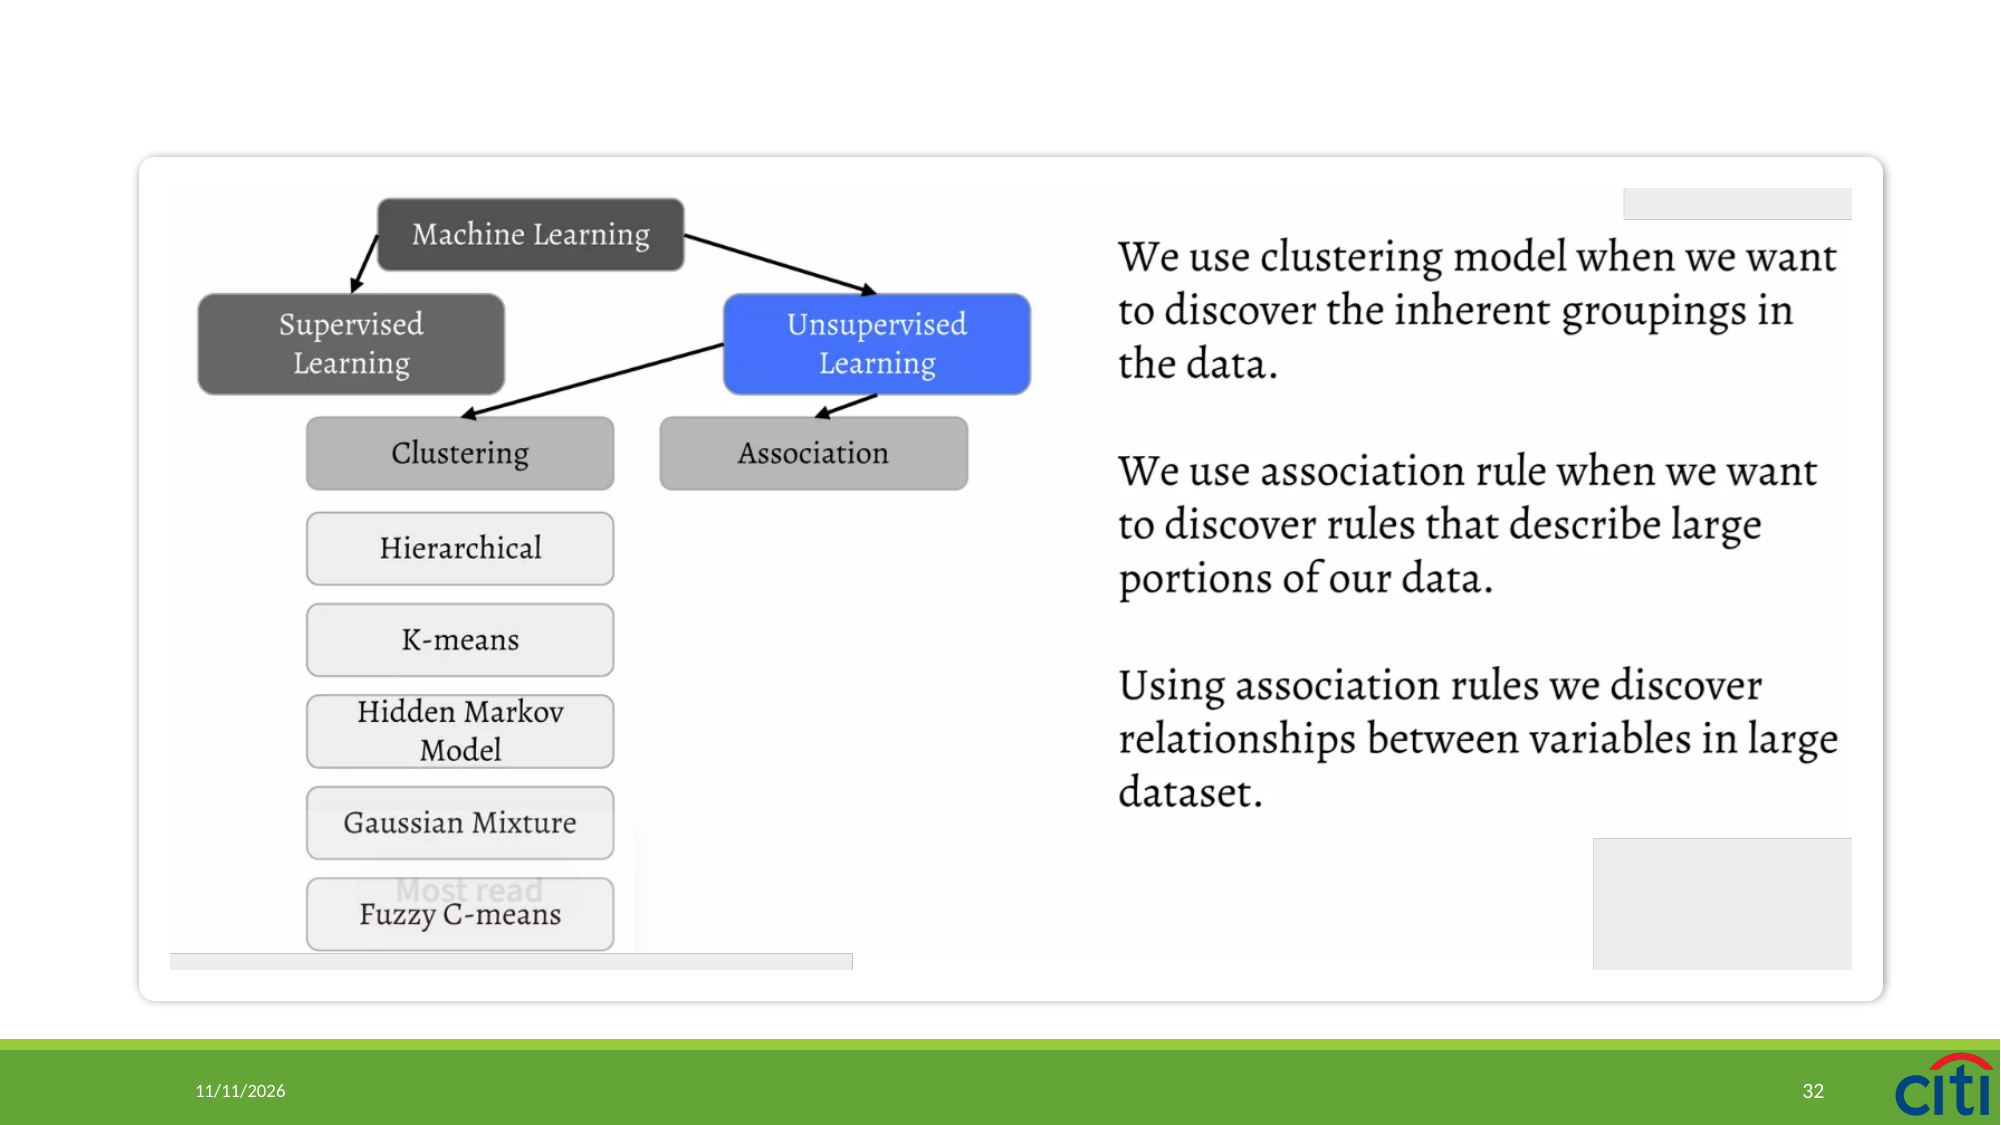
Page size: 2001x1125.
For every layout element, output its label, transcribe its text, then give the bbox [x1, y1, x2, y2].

picture [1895, 1051, 1994, 1116]
picture [169, 187, 1853, 970]
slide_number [180, 1059, 586, 1120]
slide_number 32 [1624, 1059, 1840, 1120]
